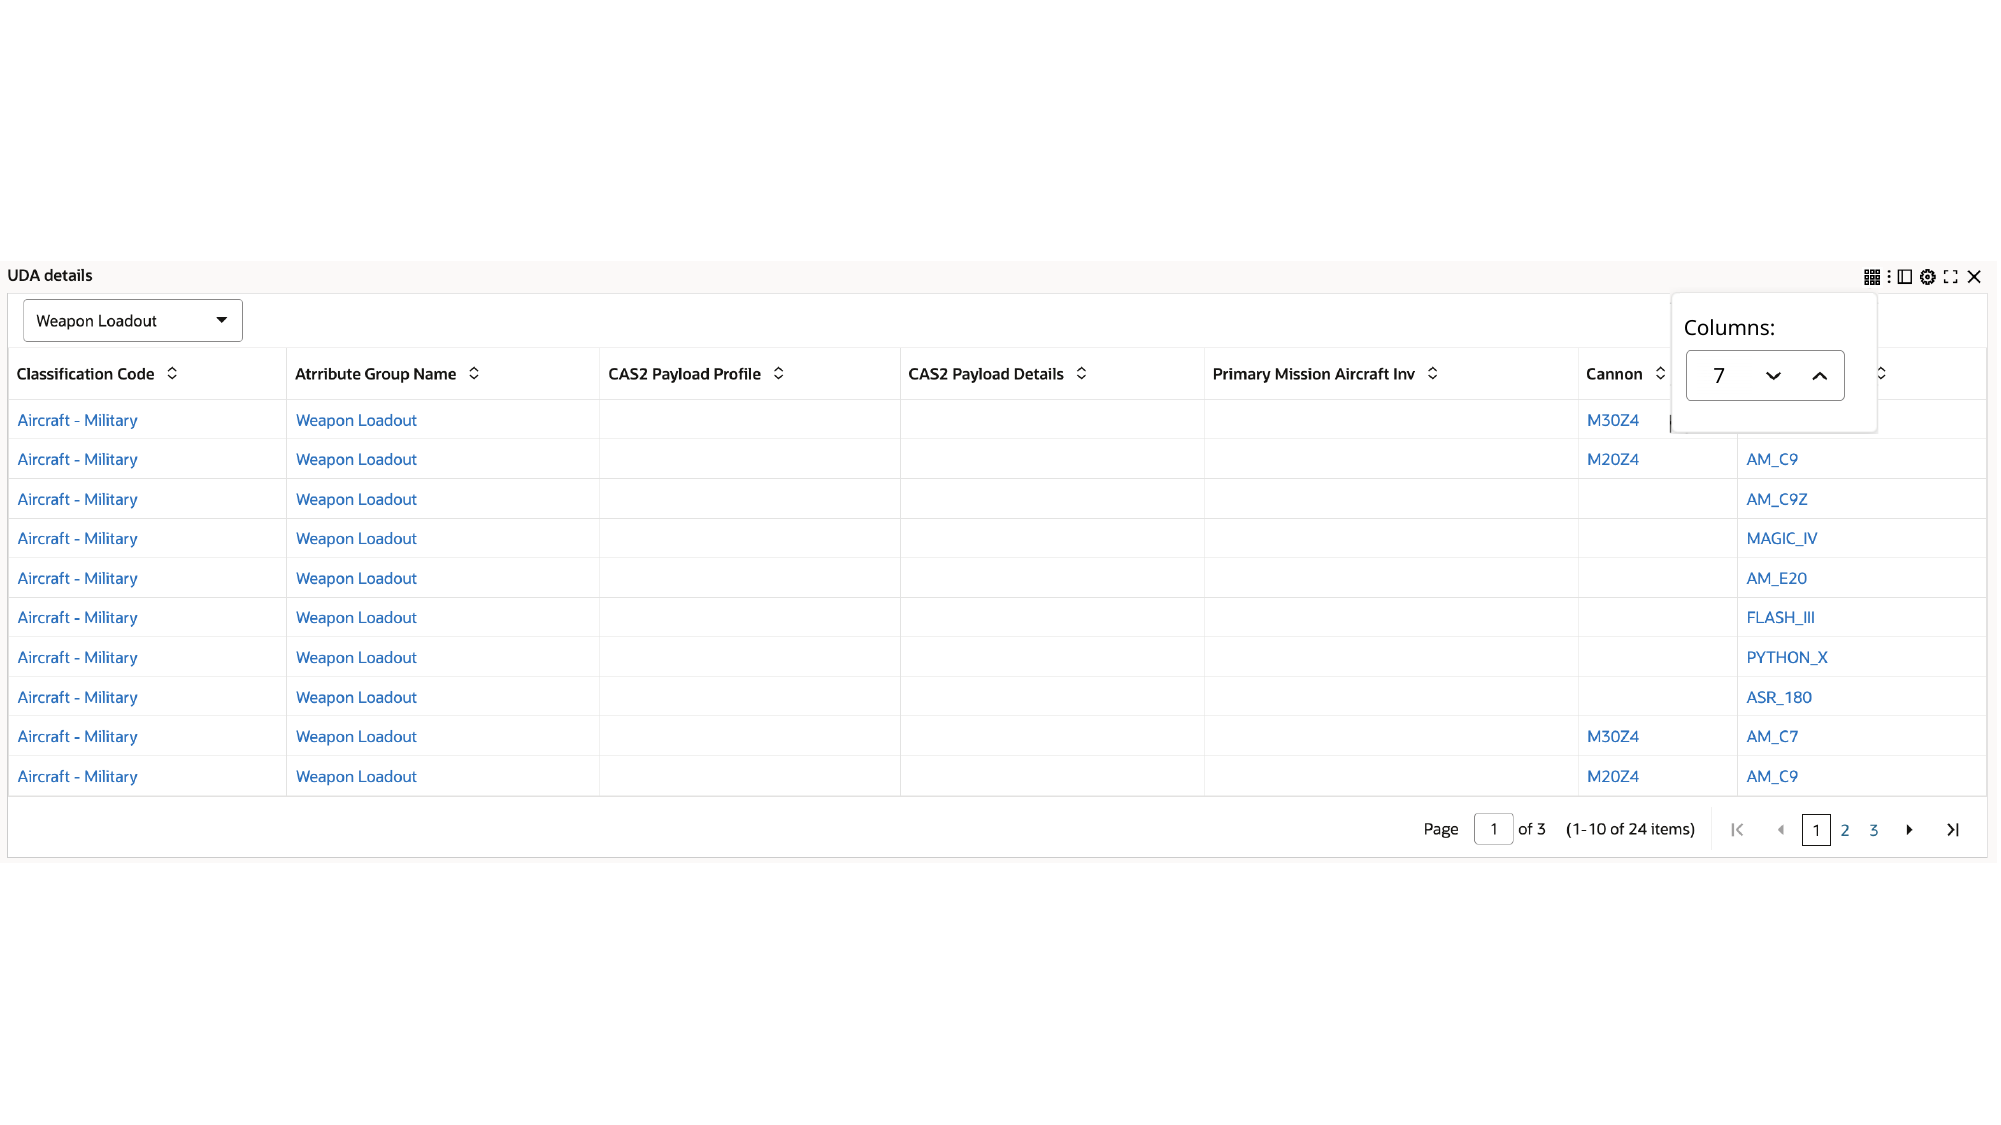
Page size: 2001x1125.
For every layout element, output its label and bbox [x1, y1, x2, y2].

picture [0, 260, 1997, 863]
